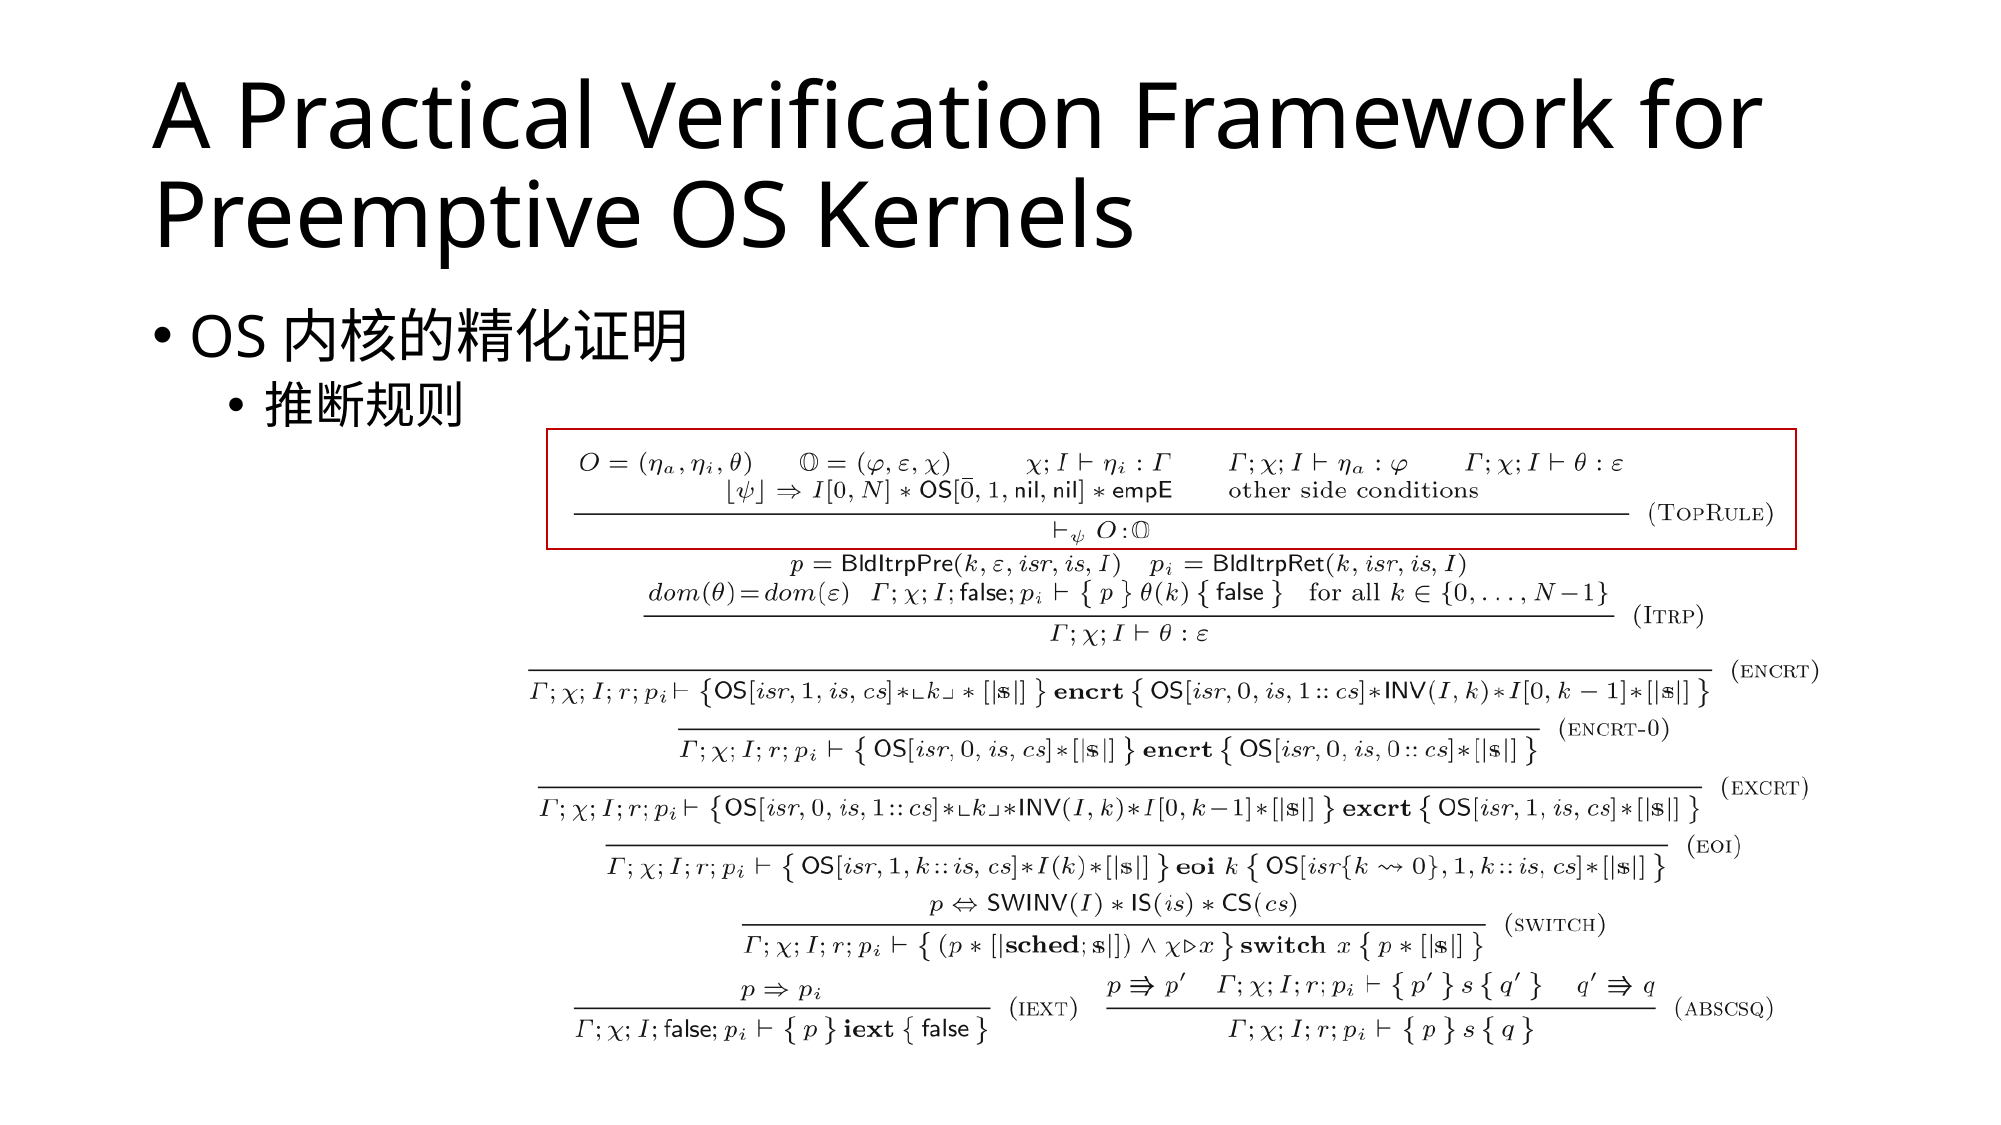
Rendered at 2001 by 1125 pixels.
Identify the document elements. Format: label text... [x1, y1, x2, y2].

list OS内核的精化证明 推断规则 [137, 299, 1863, 1014]
title A Practical Verification Framework for Preemptive OS Kernels [137, 59, 1863, 278]
picture [515, 429, 1892, 1061]
